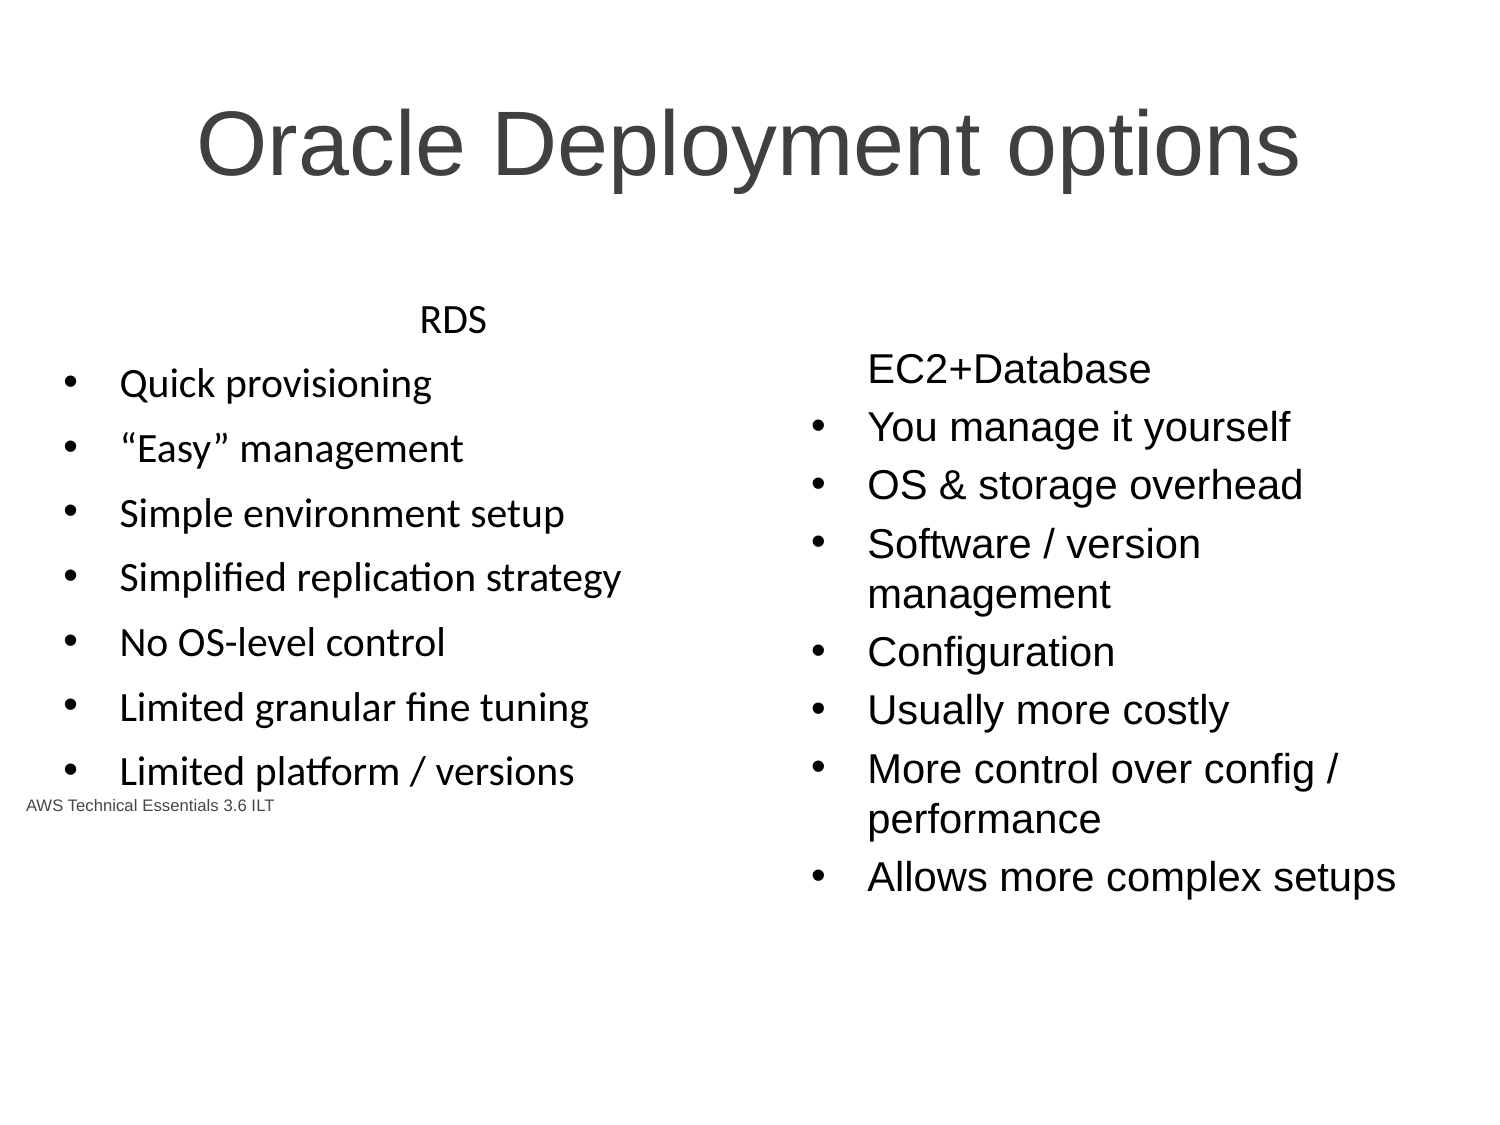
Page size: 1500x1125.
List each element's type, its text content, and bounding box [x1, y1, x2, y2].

list RDS Quick provisioning “Easy” management Simple environment setup Simplified replication strategy No OS-level control Limited granular fine tuning Limited platform / versions [55, 283, 796, 890]
text_box EC2+Database You manage it yourself OS & storage overhead Software / version management Configuration Usually more costly More control over config / performance Allows more complex setups [796, 283, 1454, 908]
footer AWS Technical Essentials 3.6 ILT [11, 782, 55, 828]
title Oracle Deployment options [74, 14, 1426, 263]
